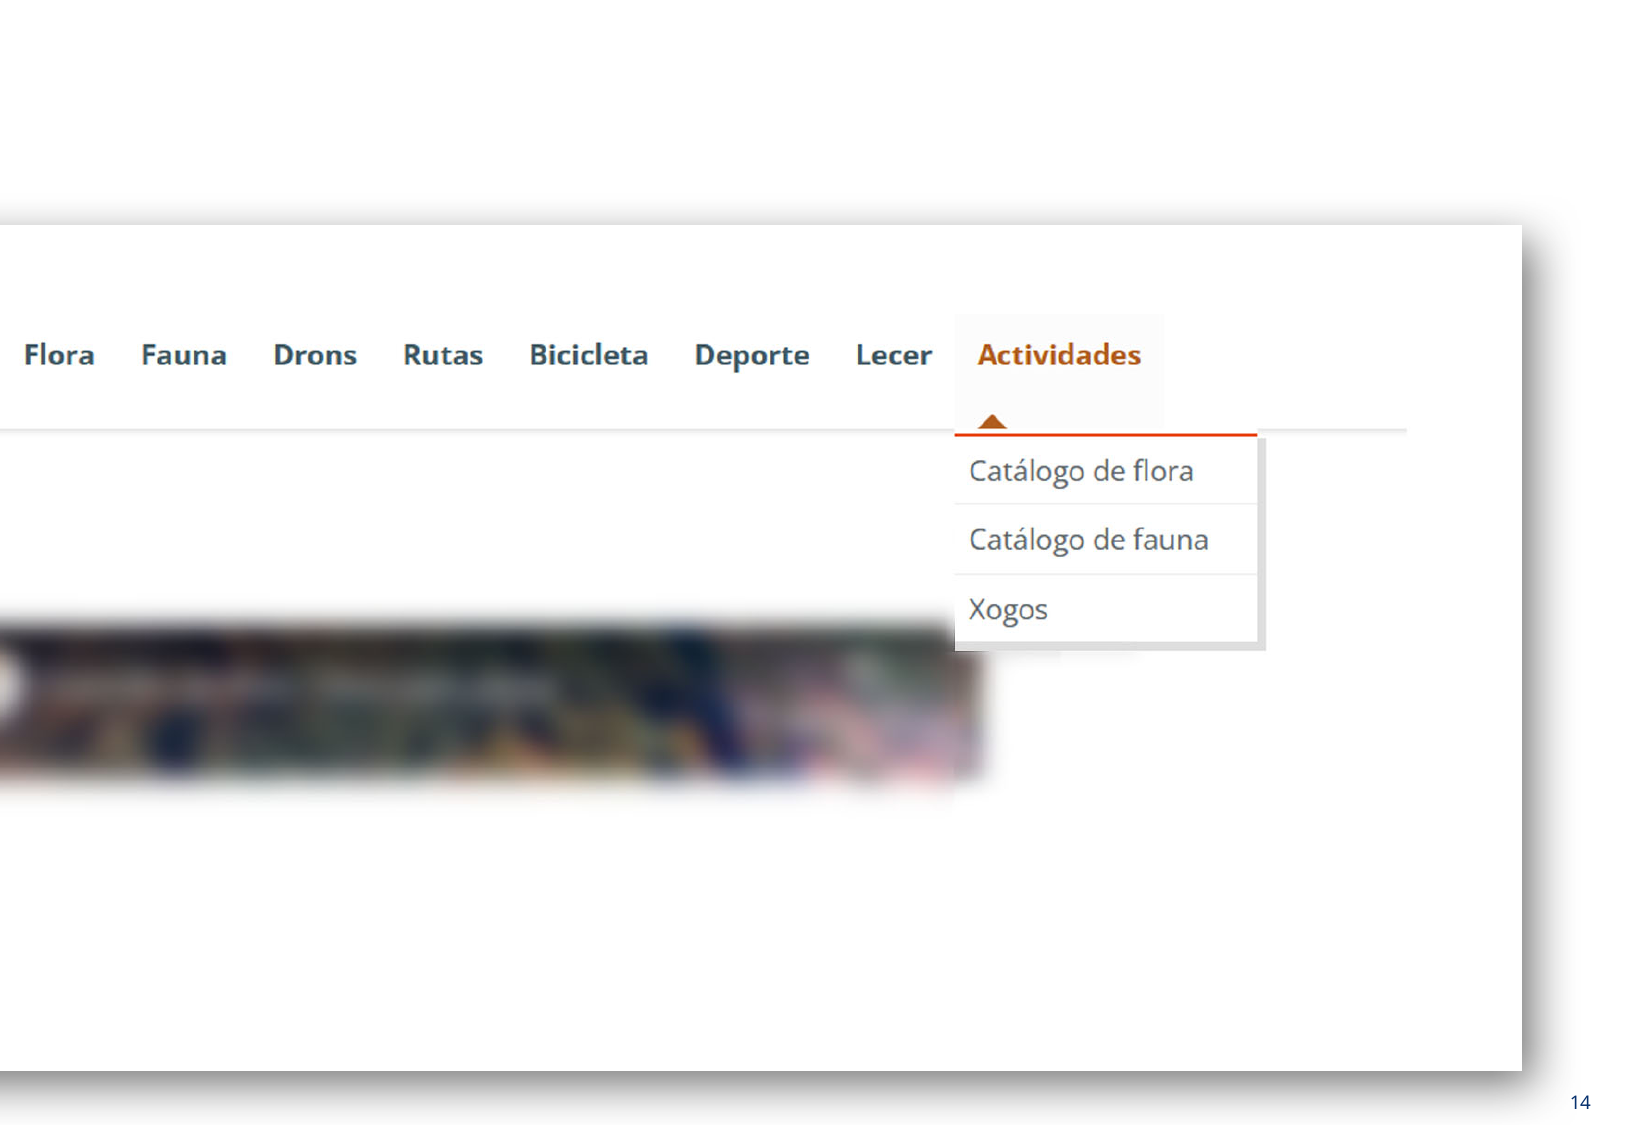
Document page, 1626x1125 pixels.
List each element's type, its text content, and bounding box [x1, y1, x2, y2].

slide_number 14 [1550, 1088, 1611, 1120]
picture [0, 225, 1522, 1071]
